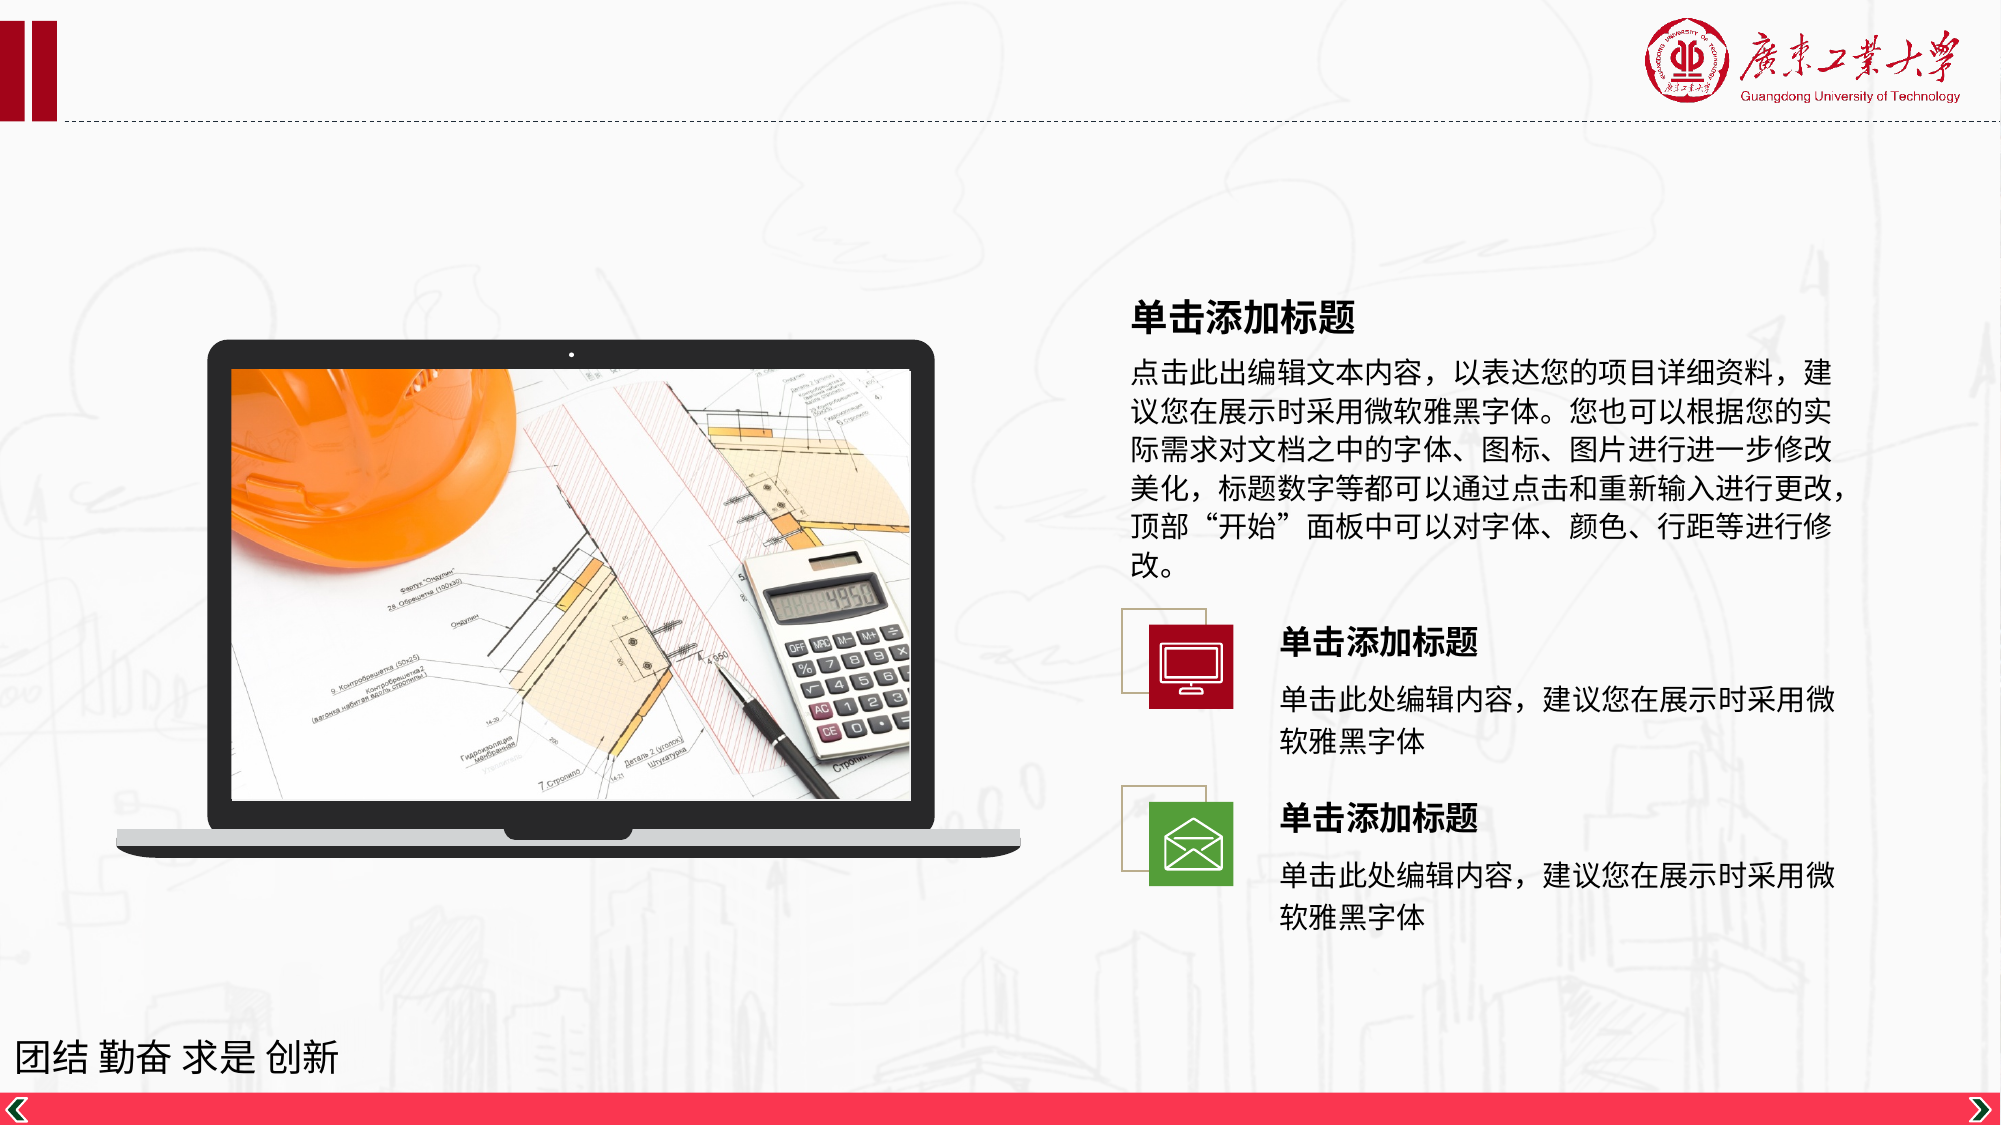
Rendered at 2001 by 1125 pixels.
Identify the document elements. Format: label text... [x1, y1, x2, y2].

text_box 单击添加标题 [1130, 284, 1392, 339]
text_box 单击添加标题 [1264, 789, 1523, 845]
text_box [1159, 642, 1223, 687]
text_box 单击此处编辑内容，建议您在展示时采用微软雅黑字体 [1264, 842, 1857, 942]
text_box 单击添加标题 [1264, 613, 1523, 669]
text_box 点击此出编辑文本内容，以表达您的项目详细资料，建议您在展示时采用微软雅黑字体。您也可以根据您的实际需求对文档之中的字体、图标、图片进行进一步修改美化，标题数字等都可以通过点击和重新输入进行更改，顶部“开始”面板中可以对字体、颜色、行距等进行修改。 [1130, 351, 1857, 583]
text_box [1148, 624, 1235, 710]
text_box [116, 339, 1021, 859]
text_box [1178, 687, 1204, 695]
picture [1645, 18, 1960, 103]
text_box [1148, 801, 1235, 887]
text_box [1121, 608, 1207, 694]
text_box 单击此处编辑内容，建议您在展示时采用微软雅黑字体 [1264, 666, 1857, 766]
text_box [1164, 647, 1219, 679]
text_box [1121, 785, 1207, 872]
text_box [1164, 817, 1223, 871]
